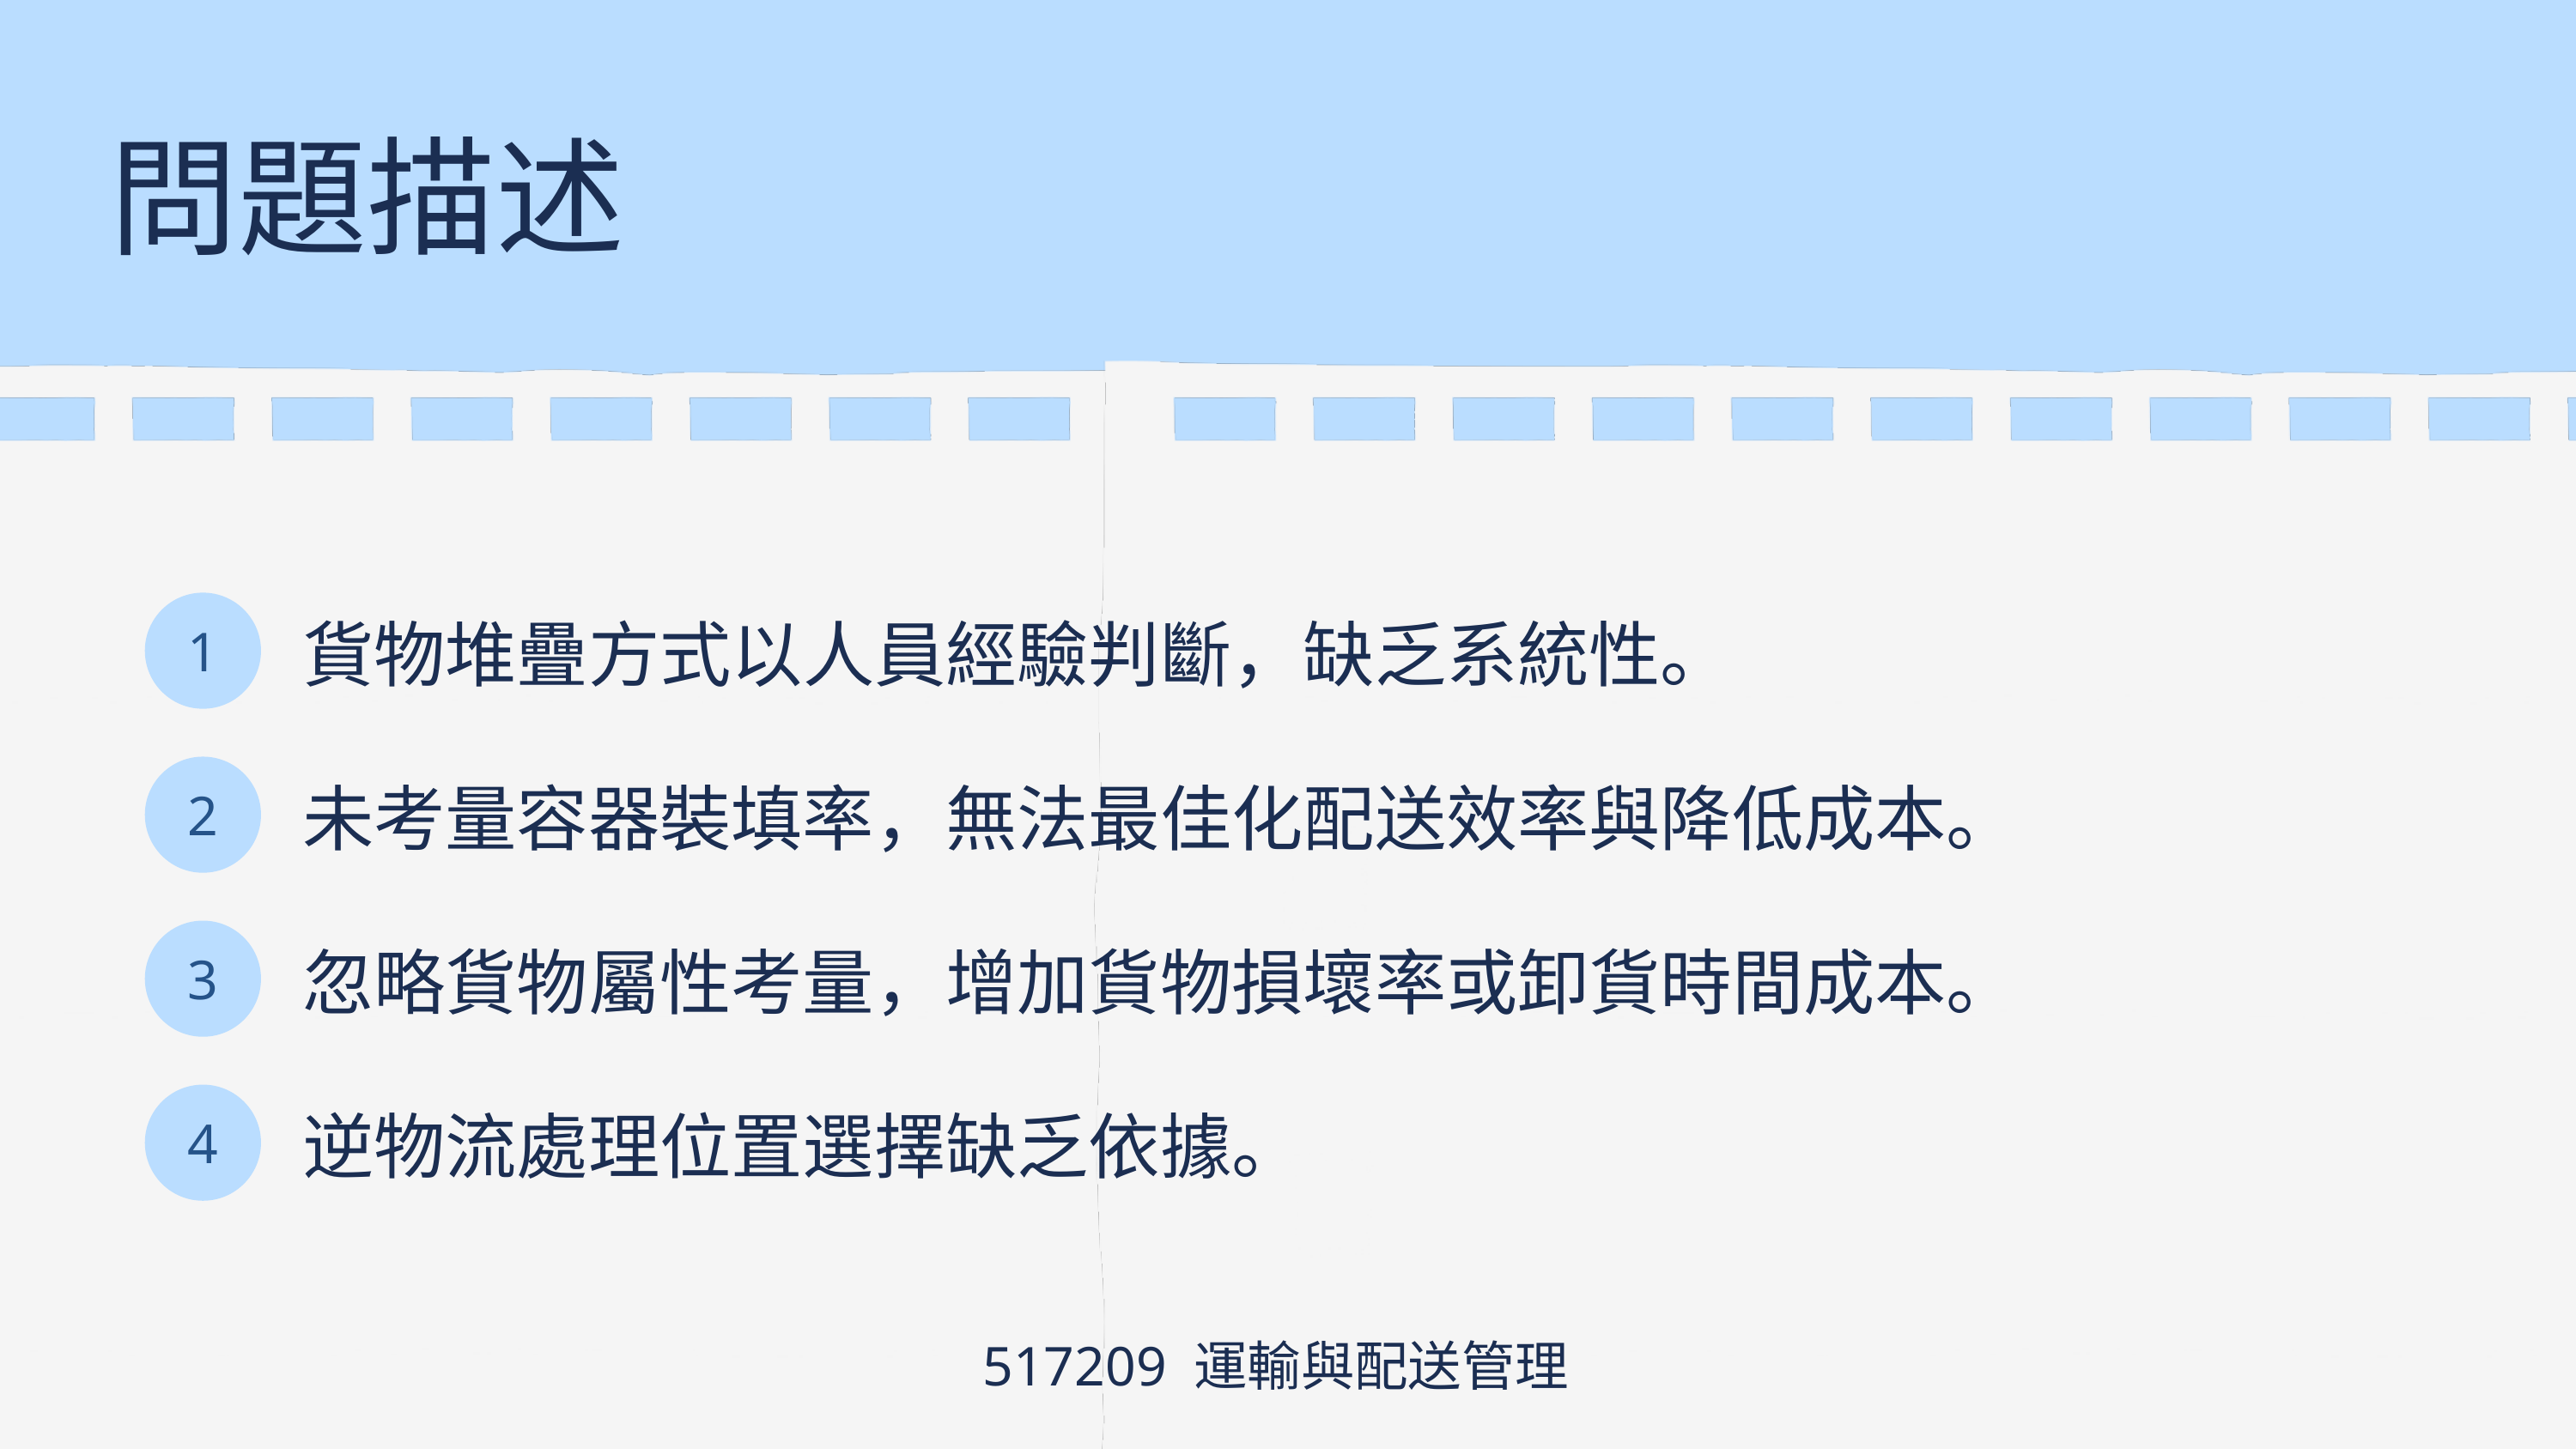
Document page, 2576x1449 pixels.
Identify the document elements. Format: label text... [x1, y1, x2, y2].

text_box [0, 360, 2576, 1449]
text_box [144, 1084, 262, 1201]
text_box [144, 592, 262, 709]
text_box 問題描述 [109, 116, 1164, 271]
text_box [144, 756, 262, 873]
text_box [144, 920, 262, 1037]
